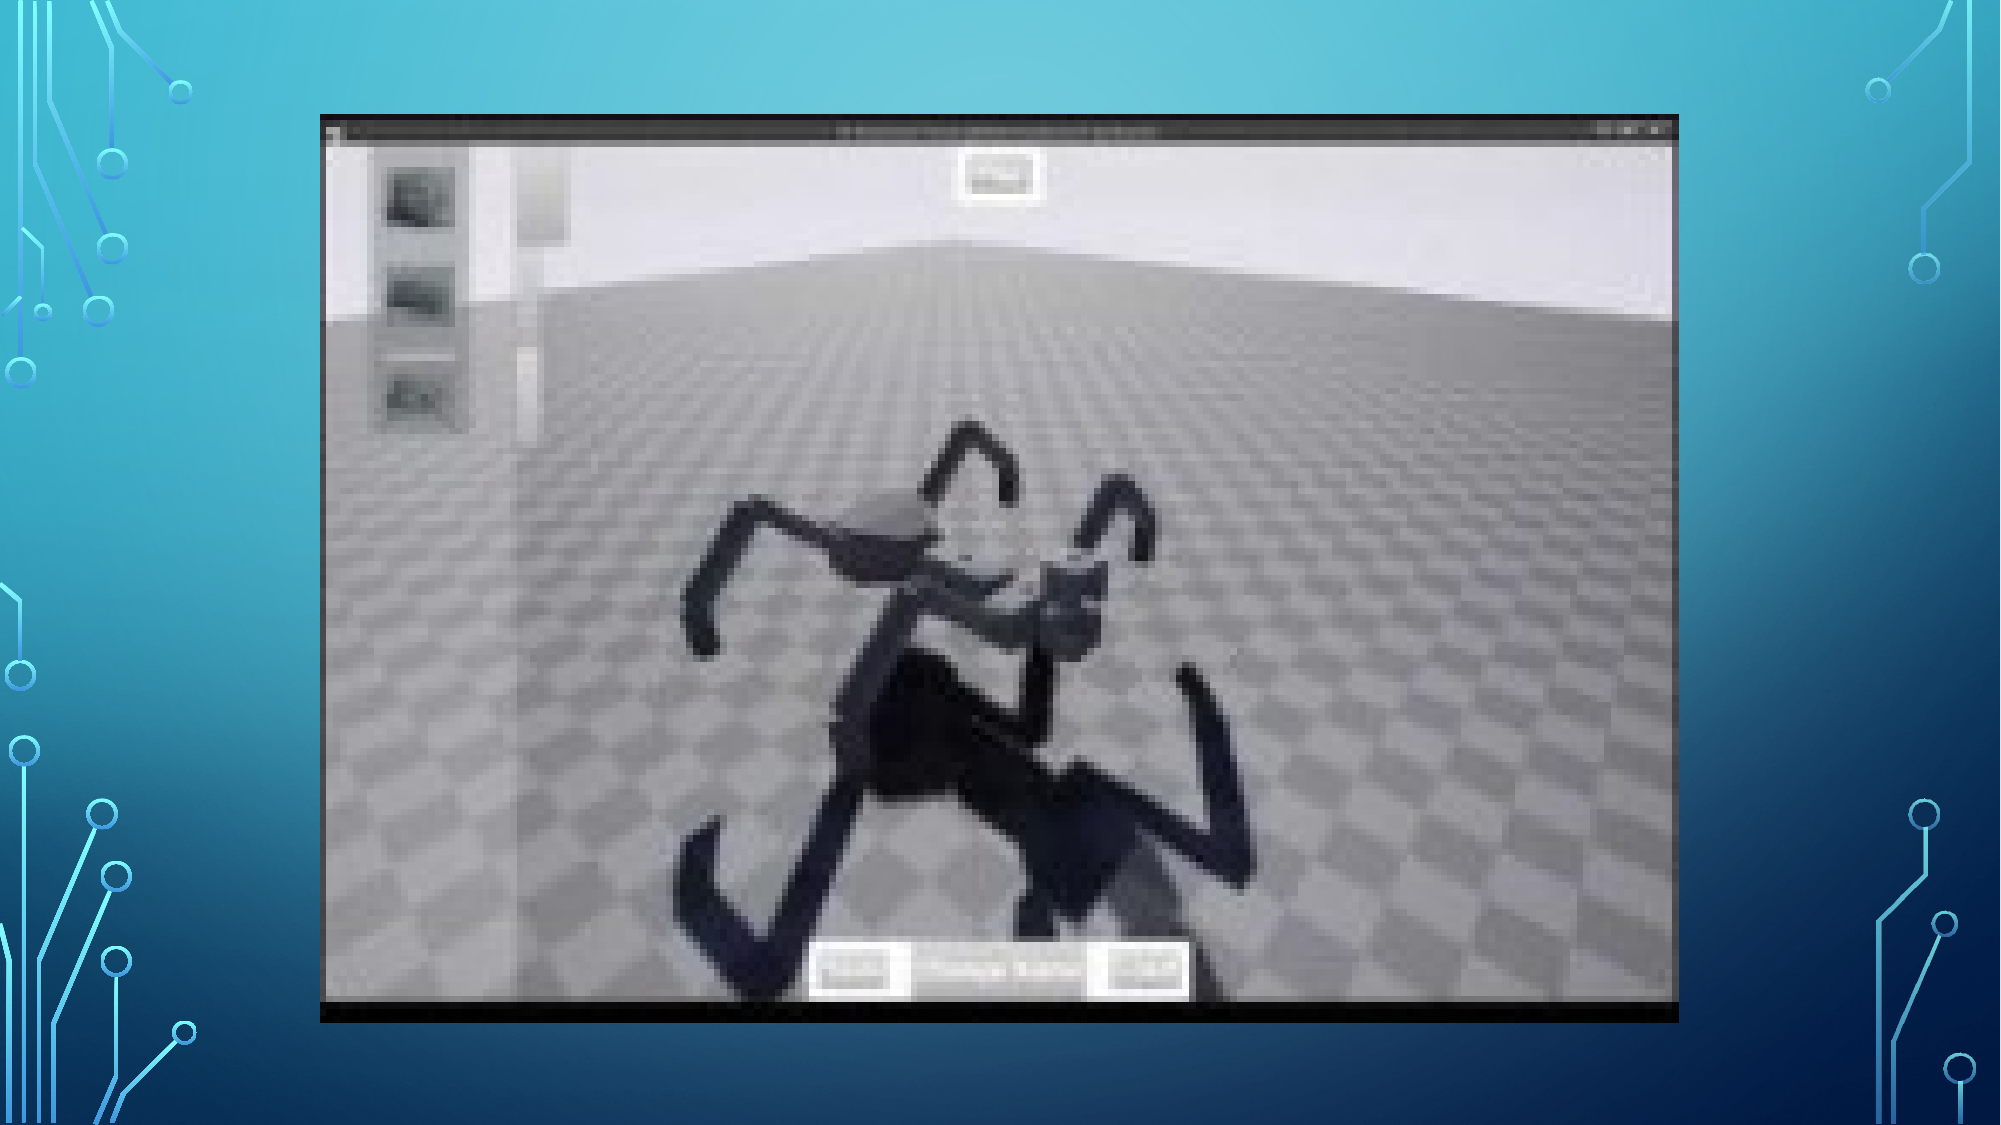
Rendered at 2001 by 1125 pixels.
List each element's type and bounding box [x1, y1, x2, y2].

list [319, 113, 1680, 1024]
